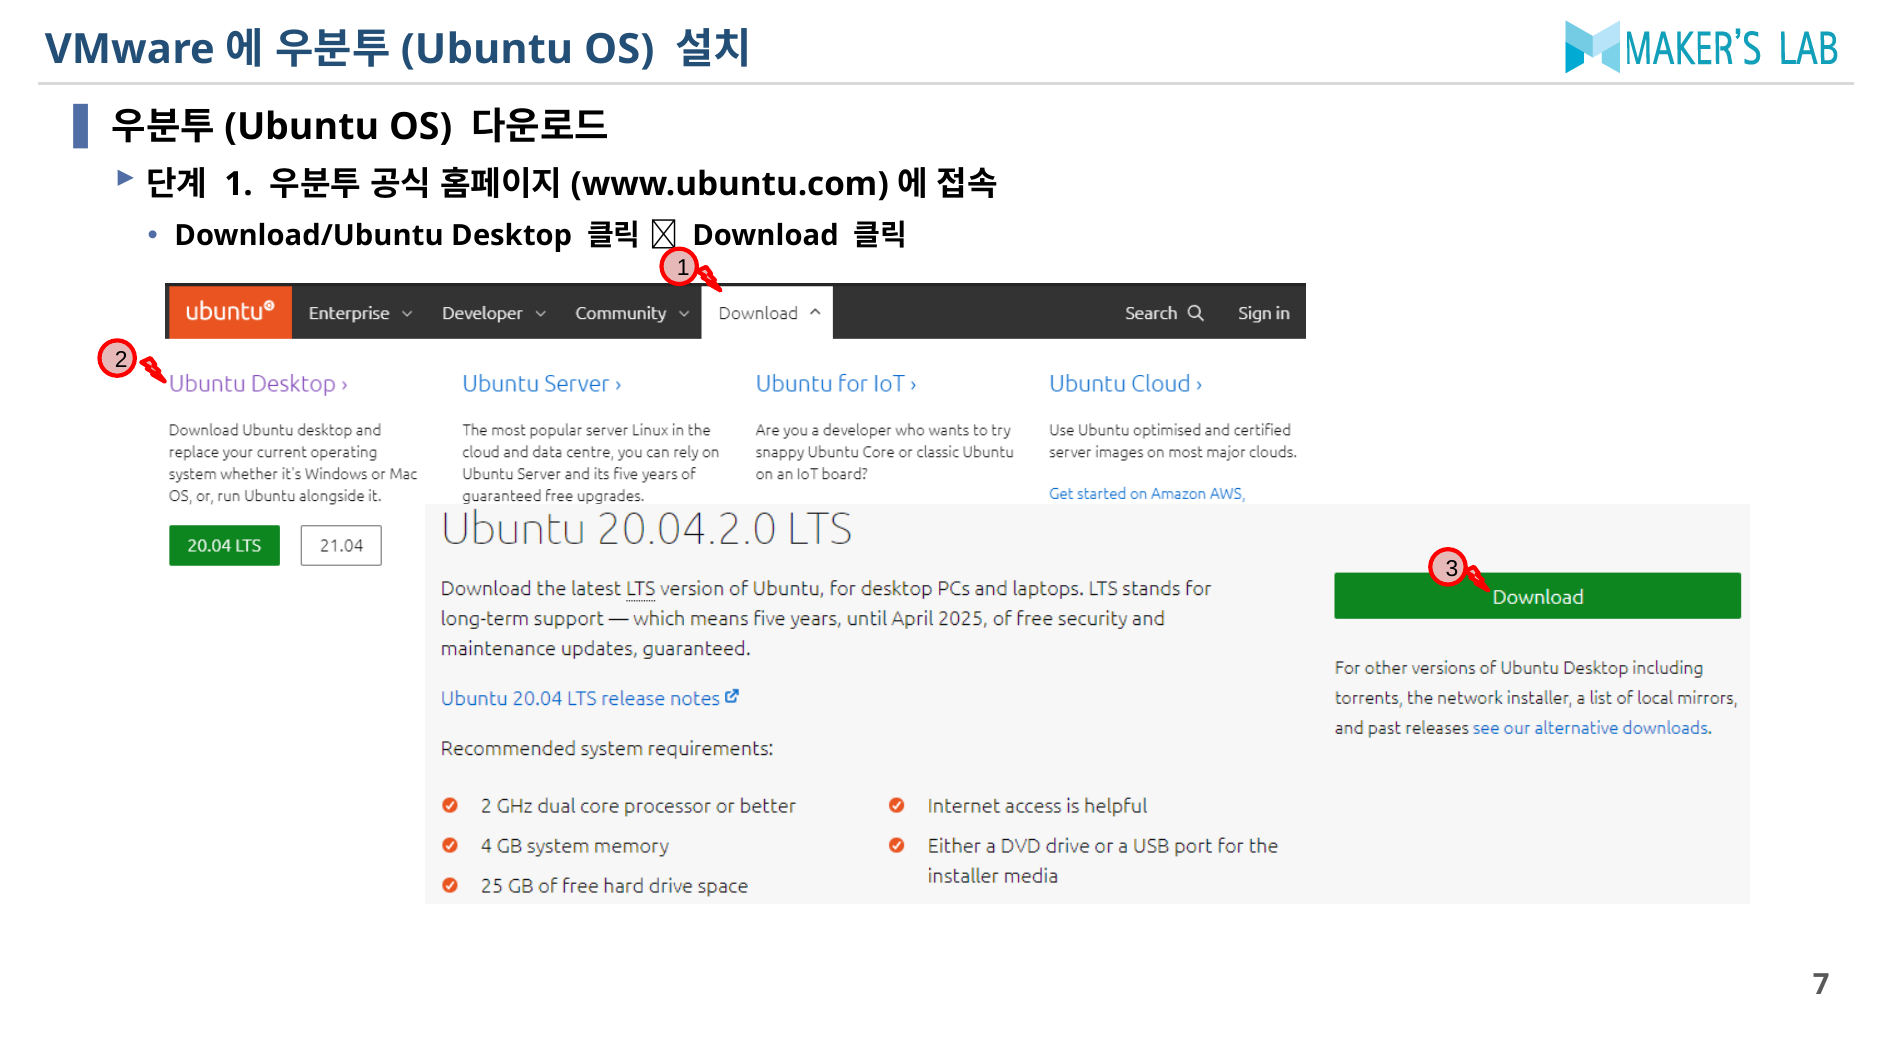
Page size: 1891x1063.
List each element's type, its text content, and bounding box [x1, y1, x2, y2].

text_box [139, 356, 160, 382]
slide_number 7 [1703, 956, 1845, 1014]
picture [165, 283, 1750, 905]
list 우분투(Ubuntu OS) 다운로드 단계 1. 우분투 공식 홈페이지(www.ubuntu.com)에 접속 Download/Ubuntu Desktop 클릭  Download 클릭 [43, 94, 1845, 382]
text_box 1 [659, 246, 699, 281]
title VMware에 우분투(Ubuntu OS) 설치 [29, 13, 1809, 80]
text_box [698, 264, 718, 281]
text_box 2 [97, 338, 137, 378]
picture [1557, 10, 1845, 79]
